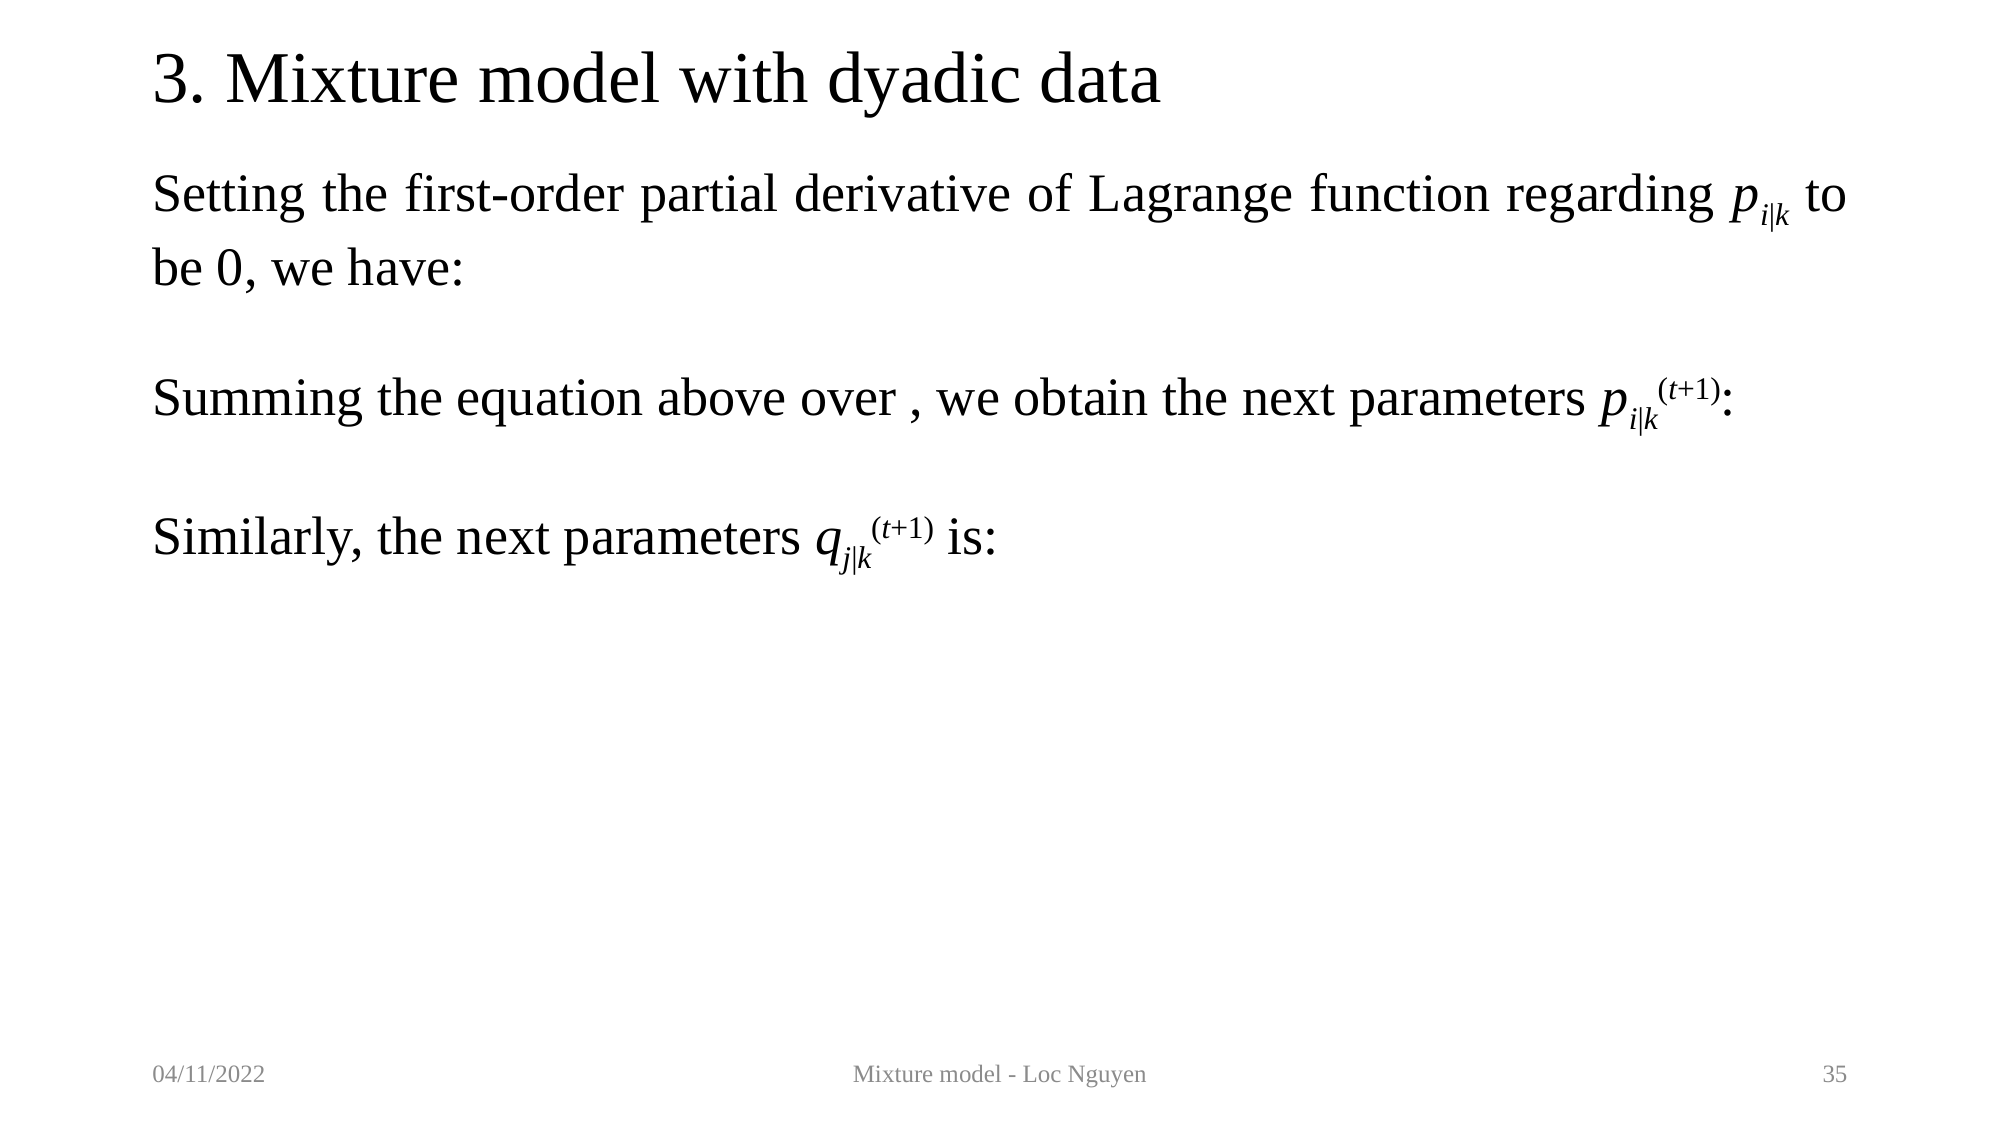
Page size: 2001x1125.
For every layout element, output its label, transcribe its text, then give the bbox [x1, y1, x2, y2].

title 3. Mixture model with dyadic data [137, 19, 1863, 128]
slide_number 35 [1412, 1042, 1863, 1103]
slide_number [137, 1042, 588, 1103]
footer Mixture model - Loc Nguyen [662, 1042, 1338, 1103]
